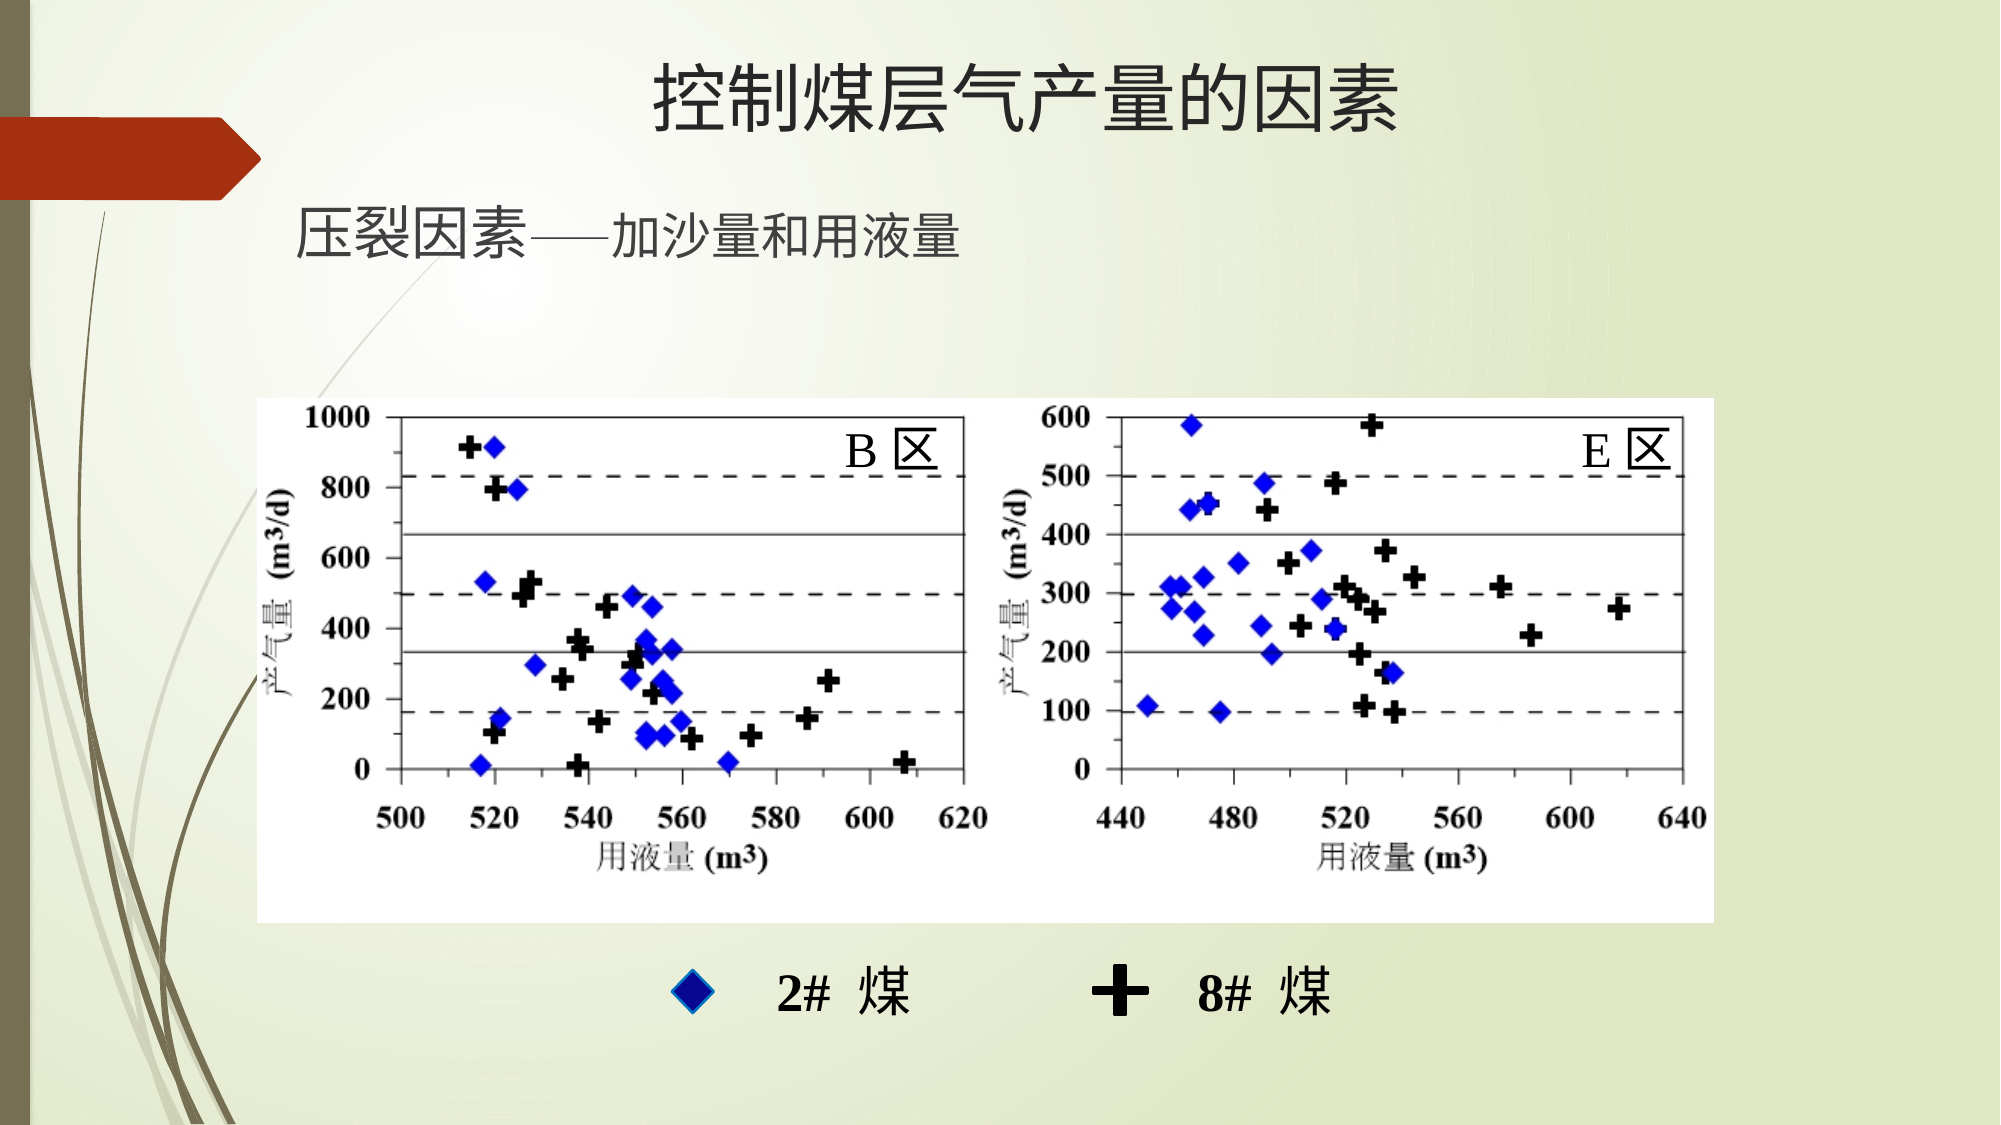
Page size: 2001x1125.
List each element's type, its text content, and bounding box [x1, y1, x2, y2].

picture [257, 398, 1715, 923]
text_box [671, 949, 921, 1032]
text_box 控制煤层气产量的因素 [295, 43, 1758, 254]
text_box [1092, 949, 1342, 1032]
list 压裂因素——加沙量和用液量 [280, 188, 1832, 934]
